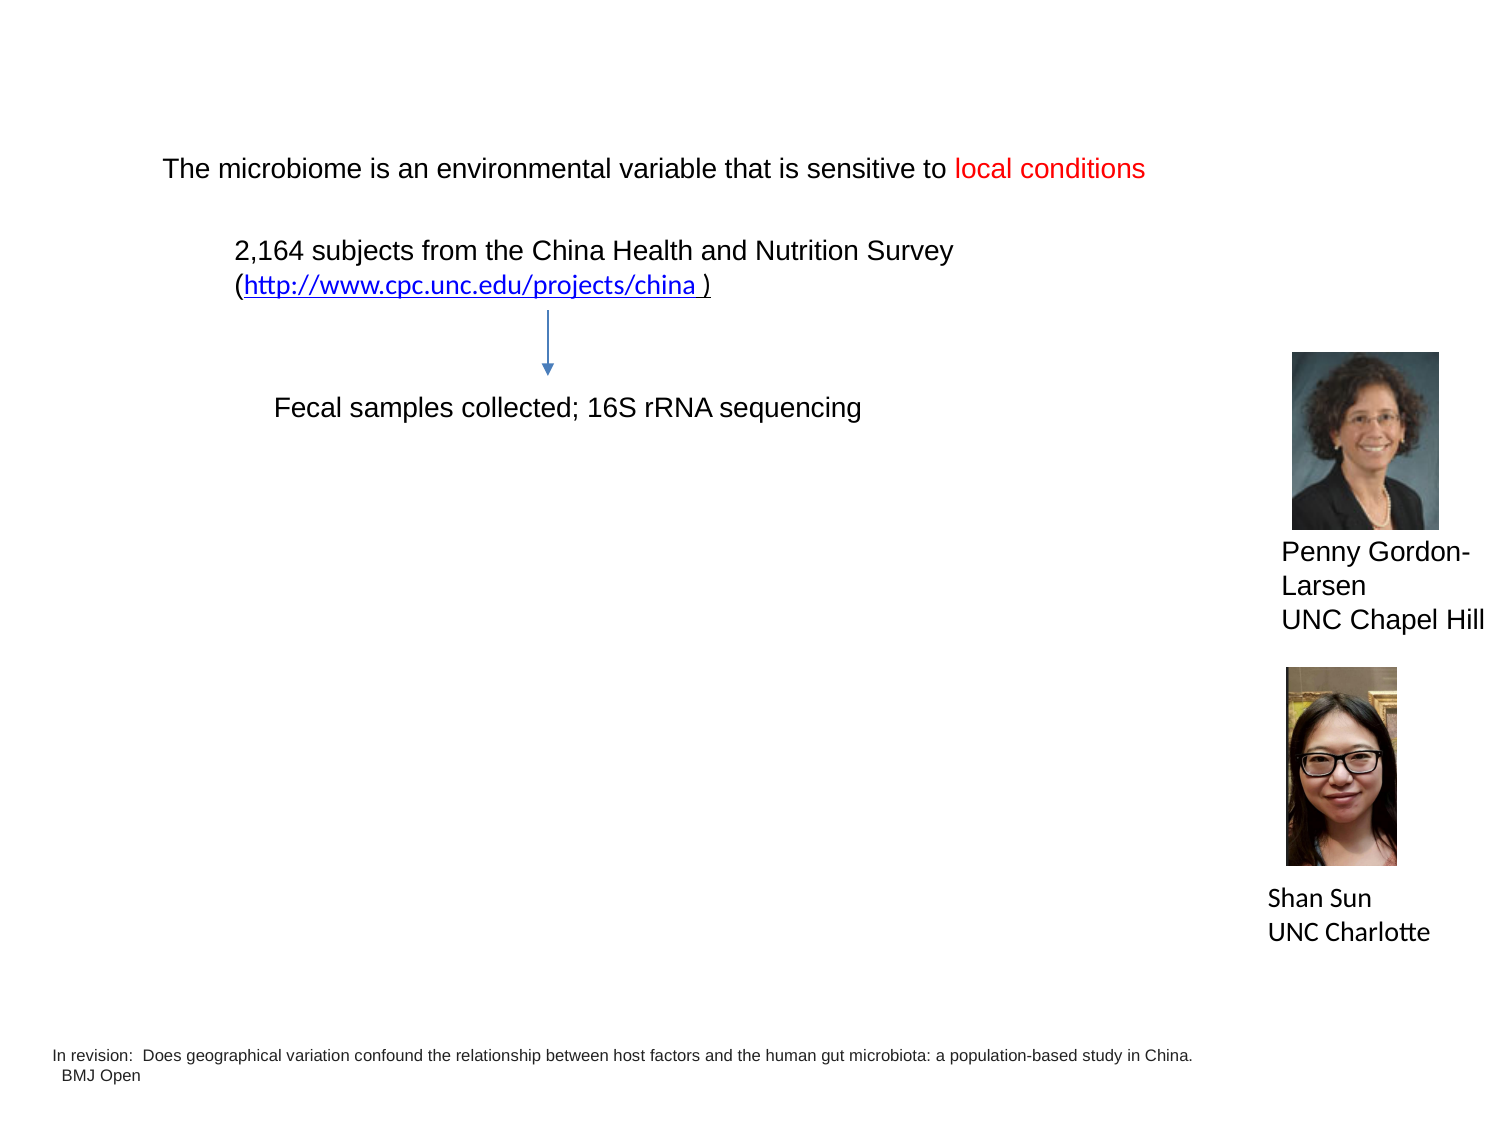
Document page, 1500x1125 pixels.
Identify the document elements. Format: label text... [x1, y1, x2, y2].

text_box Shan Sun UNC Charlotte [1253, 871, 1446, 955]
picture [1285, 667, 1398, 866]
text_box The microbiome is an environmental variable that is sensitive to local conditions [147, 143, 1162, 192]
picture [1292, 352, 1439, 530]
text_box In revision: Does geographical variation confound the relationship between host factors and the human gut microbiota: a population-based study in China. BMJ Open [37, 1037, 1213, 1093]
text_box Fecal samples collected; 16S rRNA sequencing [259, 381, 878, 431]
text_box Penny Gordon- Larsen UNC Chapel Hill [1266, 526, 1500, 643]
text_box 2,164 subjects from the China Health and Nutrition Survey (http://www.cpc.unc.edu/projects/china ) [219, 225, 978, 308]
